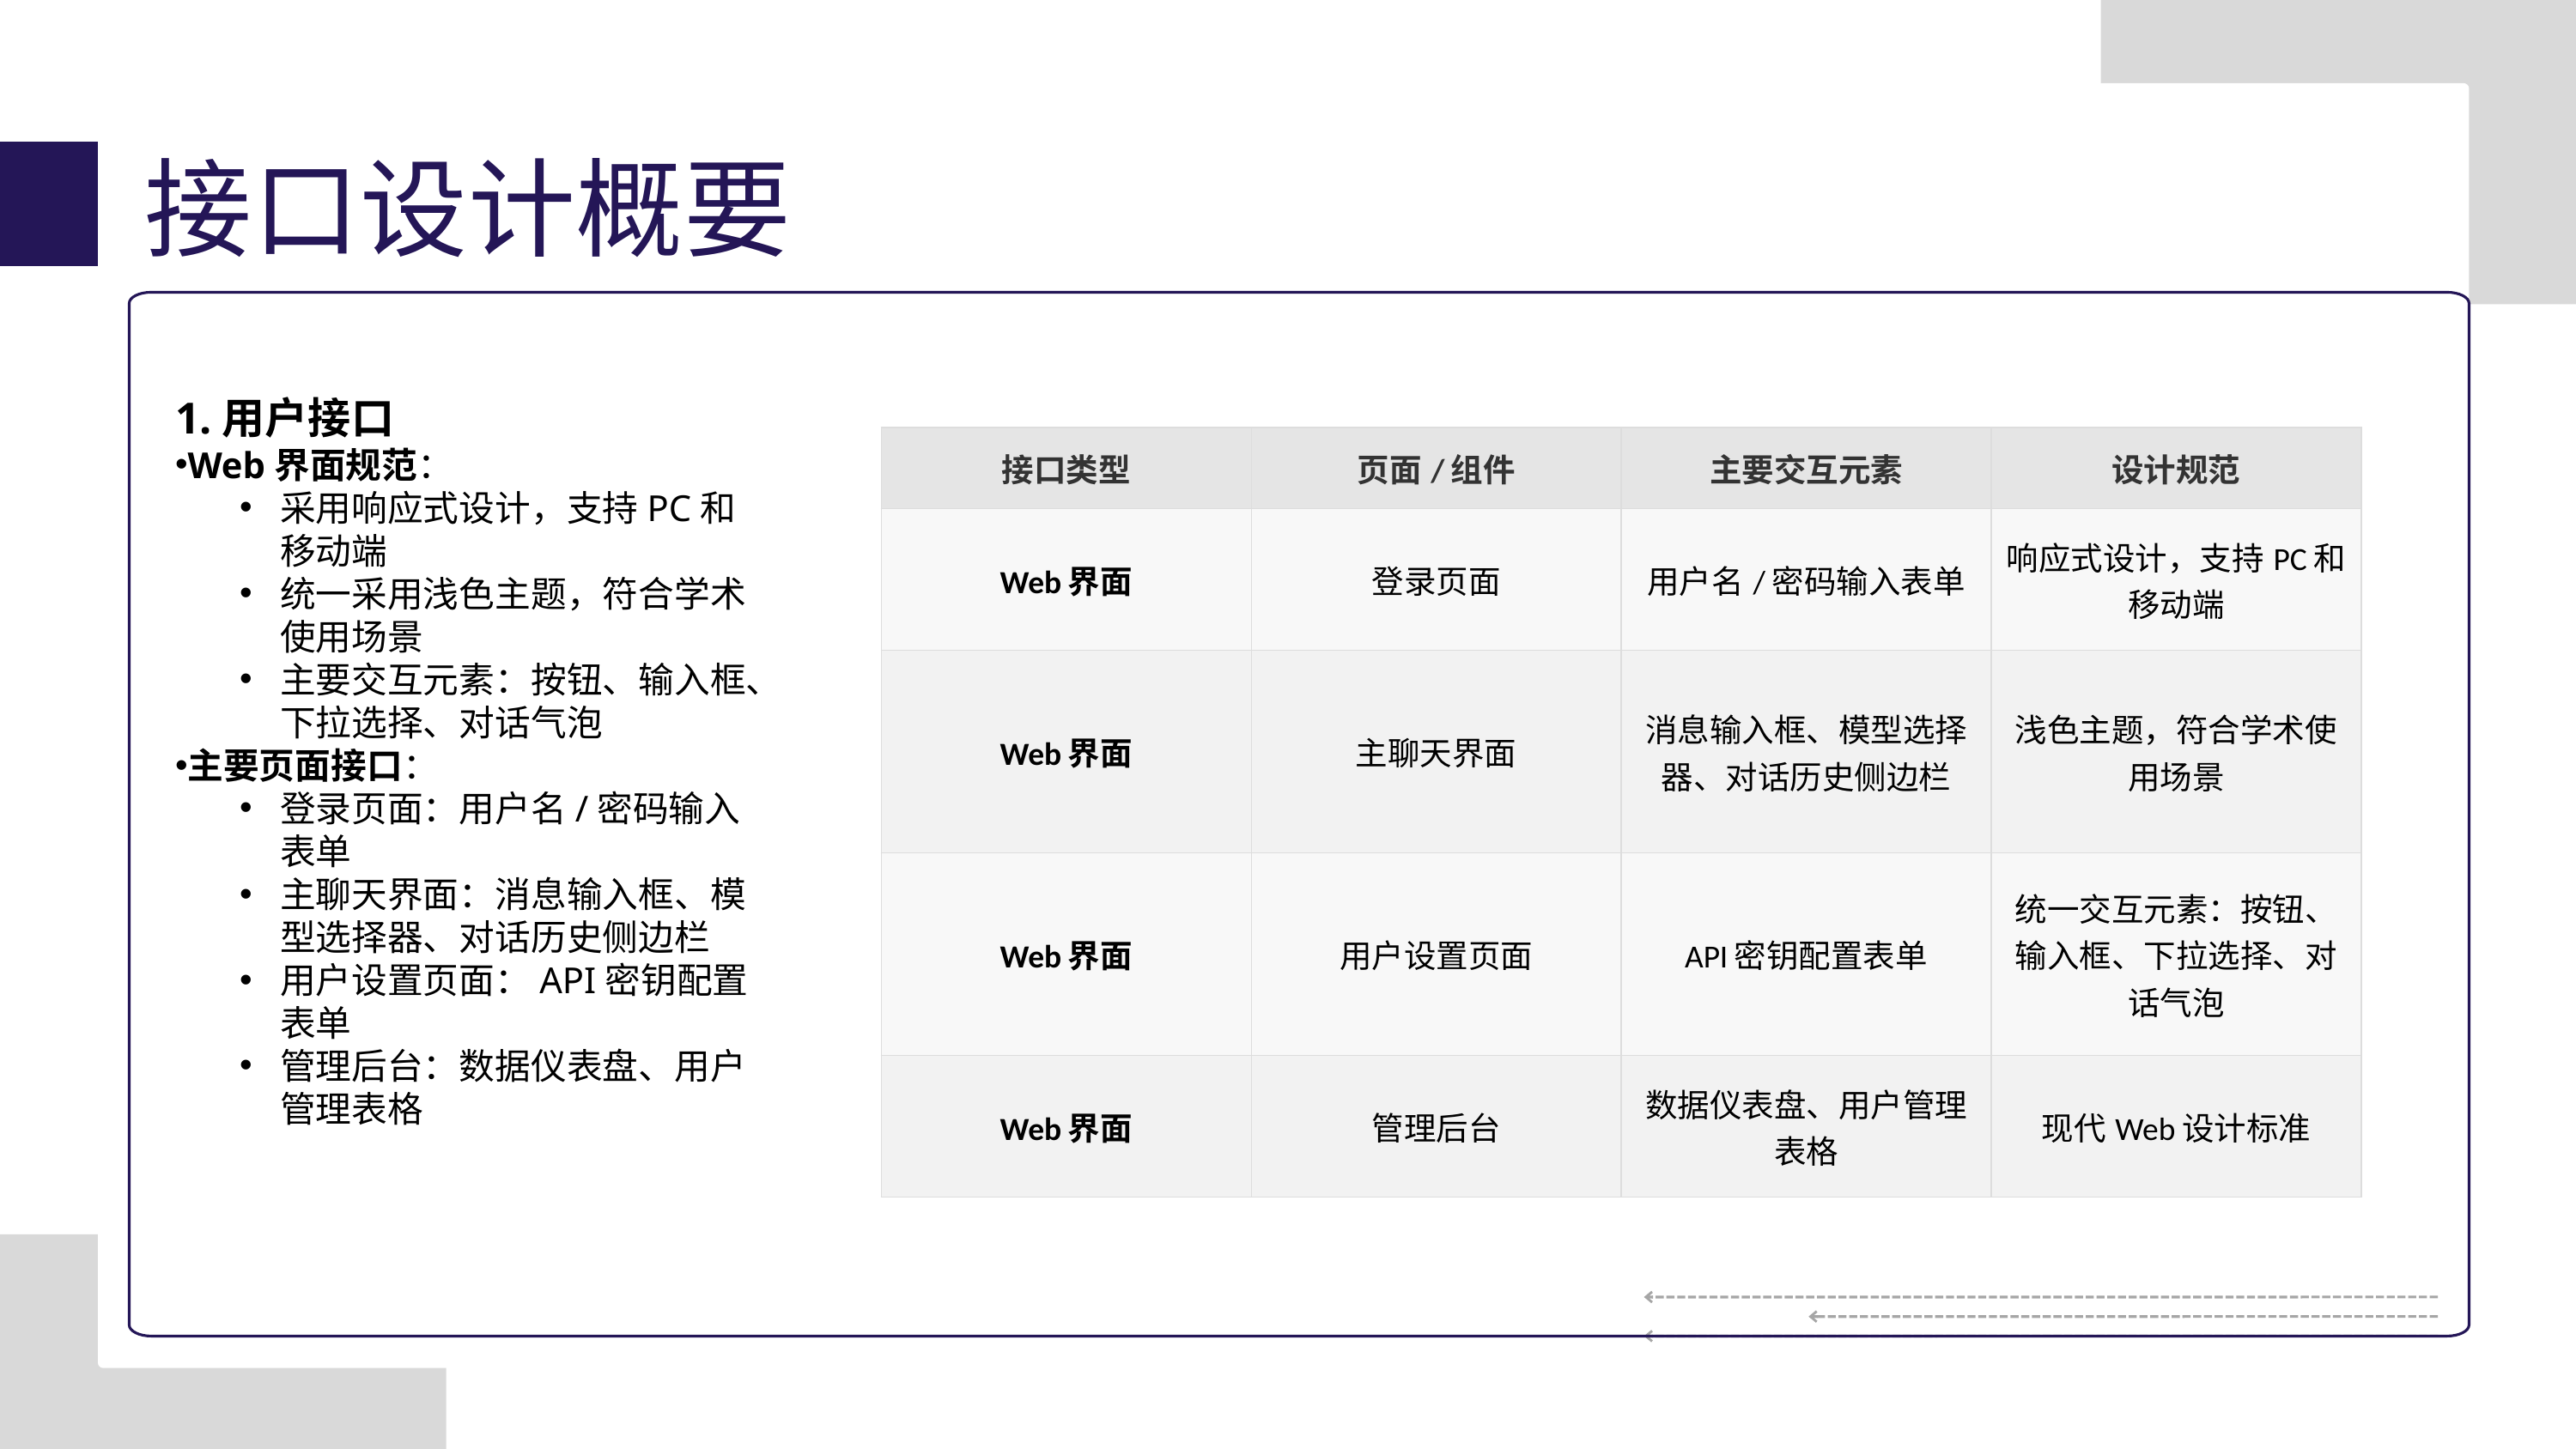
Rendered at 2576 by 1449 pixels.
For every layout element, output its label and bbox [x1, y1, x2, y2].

text_box [0, 1234, 447, 1449]
text_box [2100, 0, 2576, 305]
text_box [0, 142, 92, 266]
text_box [97, 82, 2470, 1368]
text_box [129, 292, 2470, 1337]
